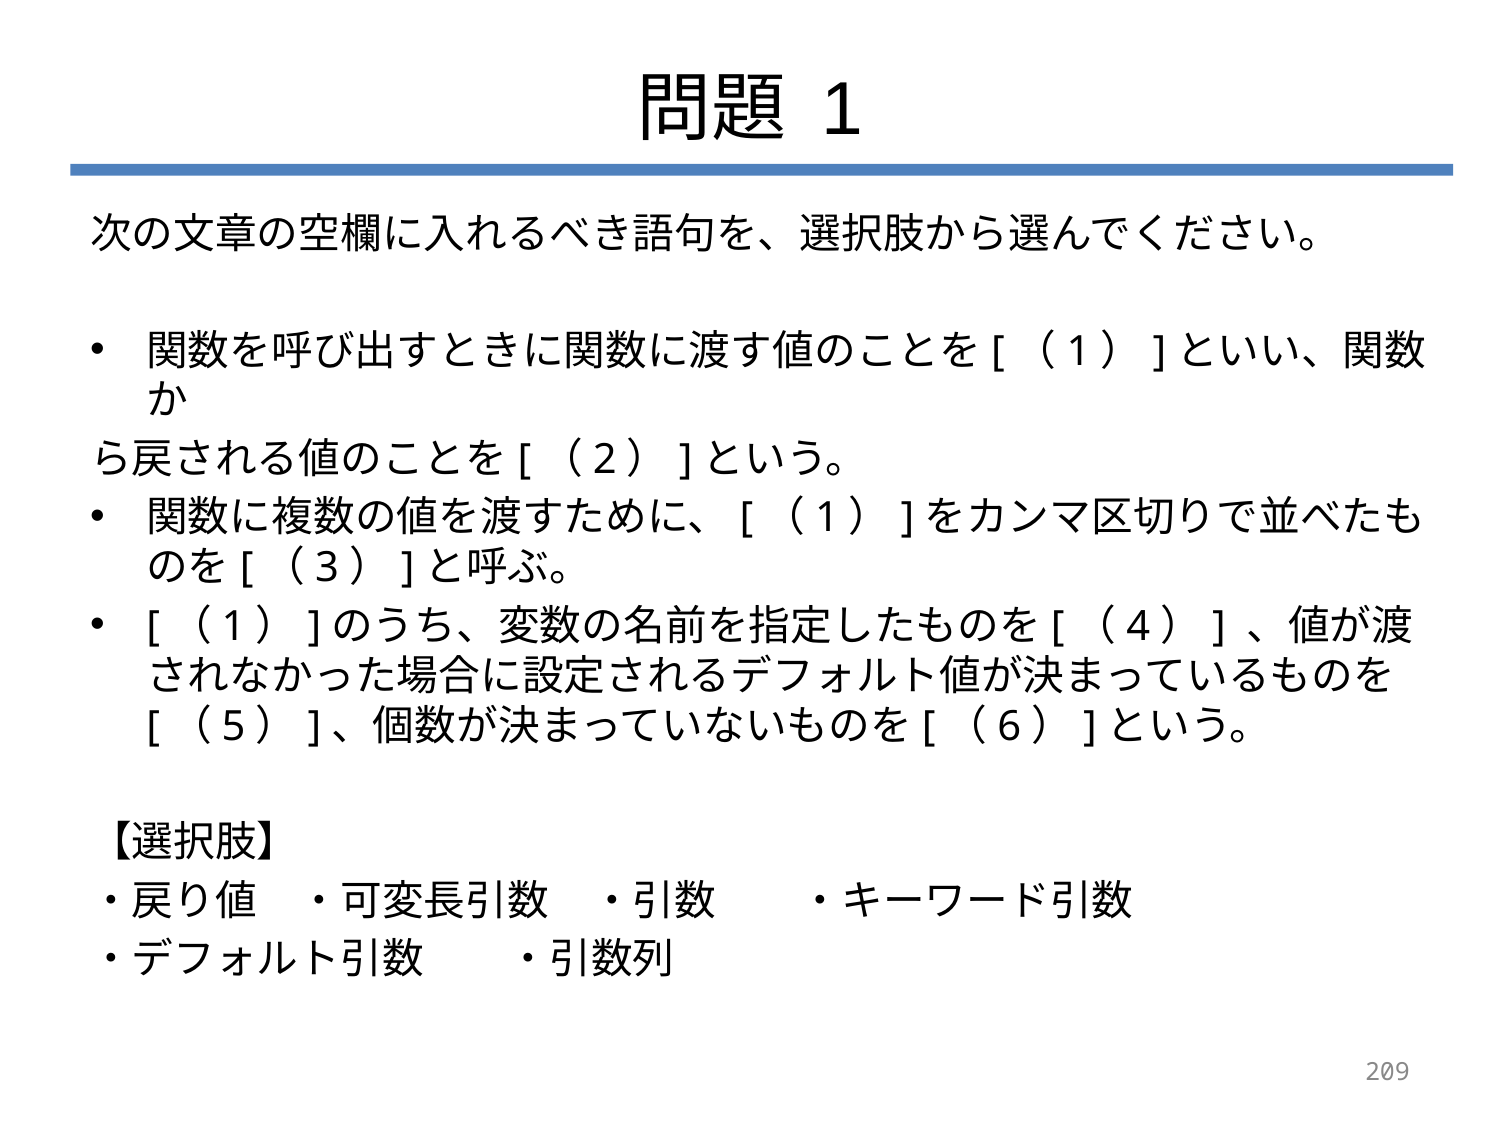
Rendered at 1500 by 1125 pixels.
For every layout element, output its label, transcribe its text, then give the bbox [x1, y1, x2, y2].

slide_number 209 [1074, 1042, 1425, 1103]
title 問題 1 [75, 45, 1425, 164]
list 次の文章の空欄に入れるべき語句を、選択肢から選んでください。 関数を呼び出すときに関数に渡す値のことを[（1）]といい、関数か ら戻される値のことを[（2）]という。 関数に複数の値を渡すために、[（1）]をカンマ区切りで並べたものを[（3）]と呼ぶ。 [（1）]のうち、変数の名前を指定したものを[（4）] 、値が渡されなかった場合に設定されるデフォルト値が決まっているものを[（5）]、個数が決まっていないものを[（6）]という。 【選択肢】 ・戻り値 ・可変長引数 ・引数 ・キーワード引数 ・デフォルト引数 ・引数列 [75, 199, 1459, 1020]
